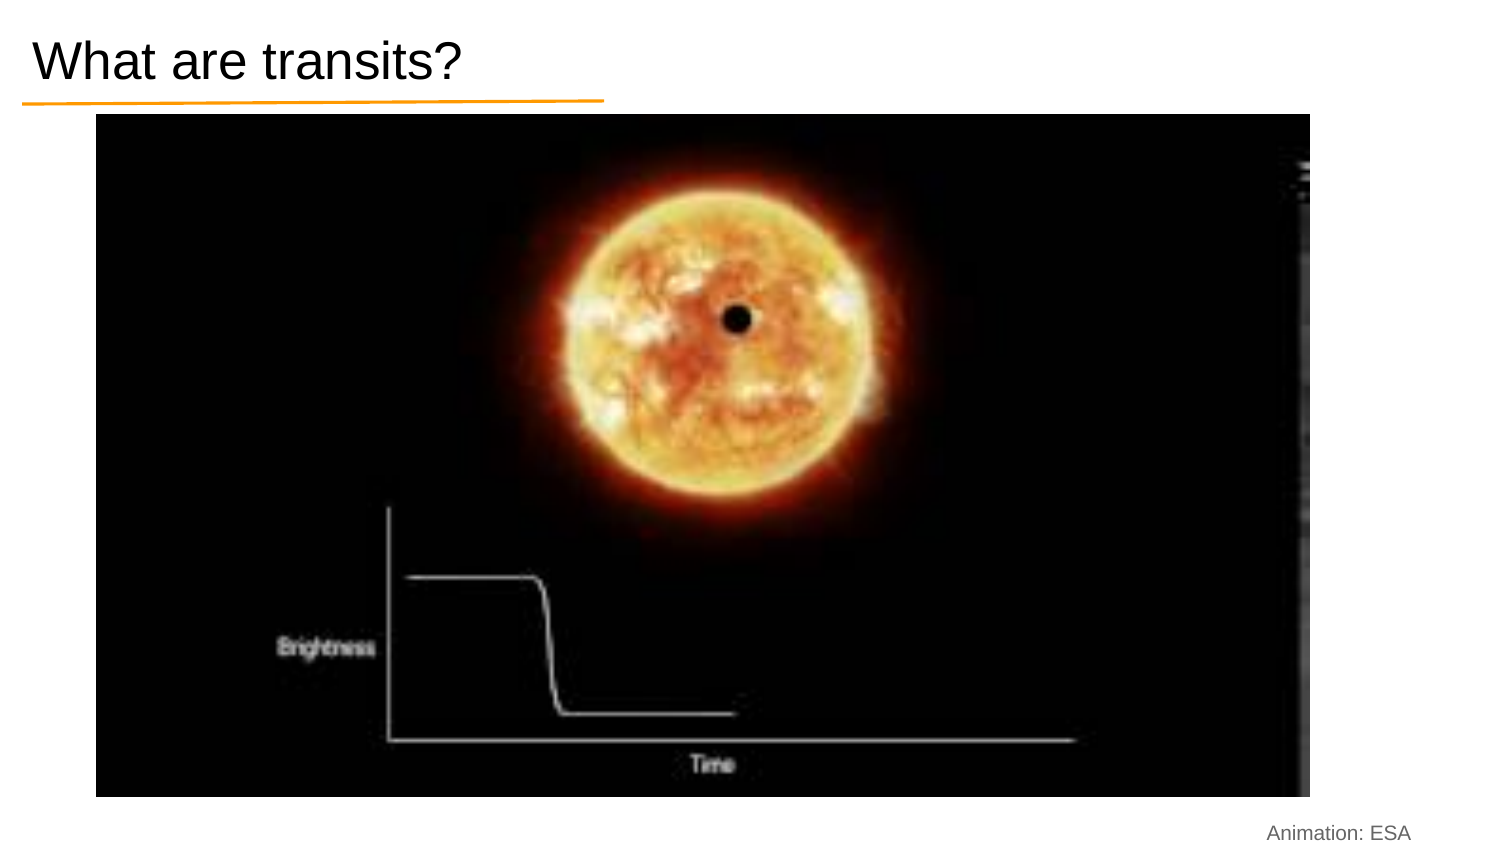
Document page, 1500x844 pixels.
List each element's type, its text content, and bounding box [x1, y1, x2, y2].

text_box Animation: ESA [1251, 805, 1500, 835]
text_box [21, 100, 605, 105]
picture [96, 114, 1310, 797]
title What are transits? [18, 11, 1416, 106]
